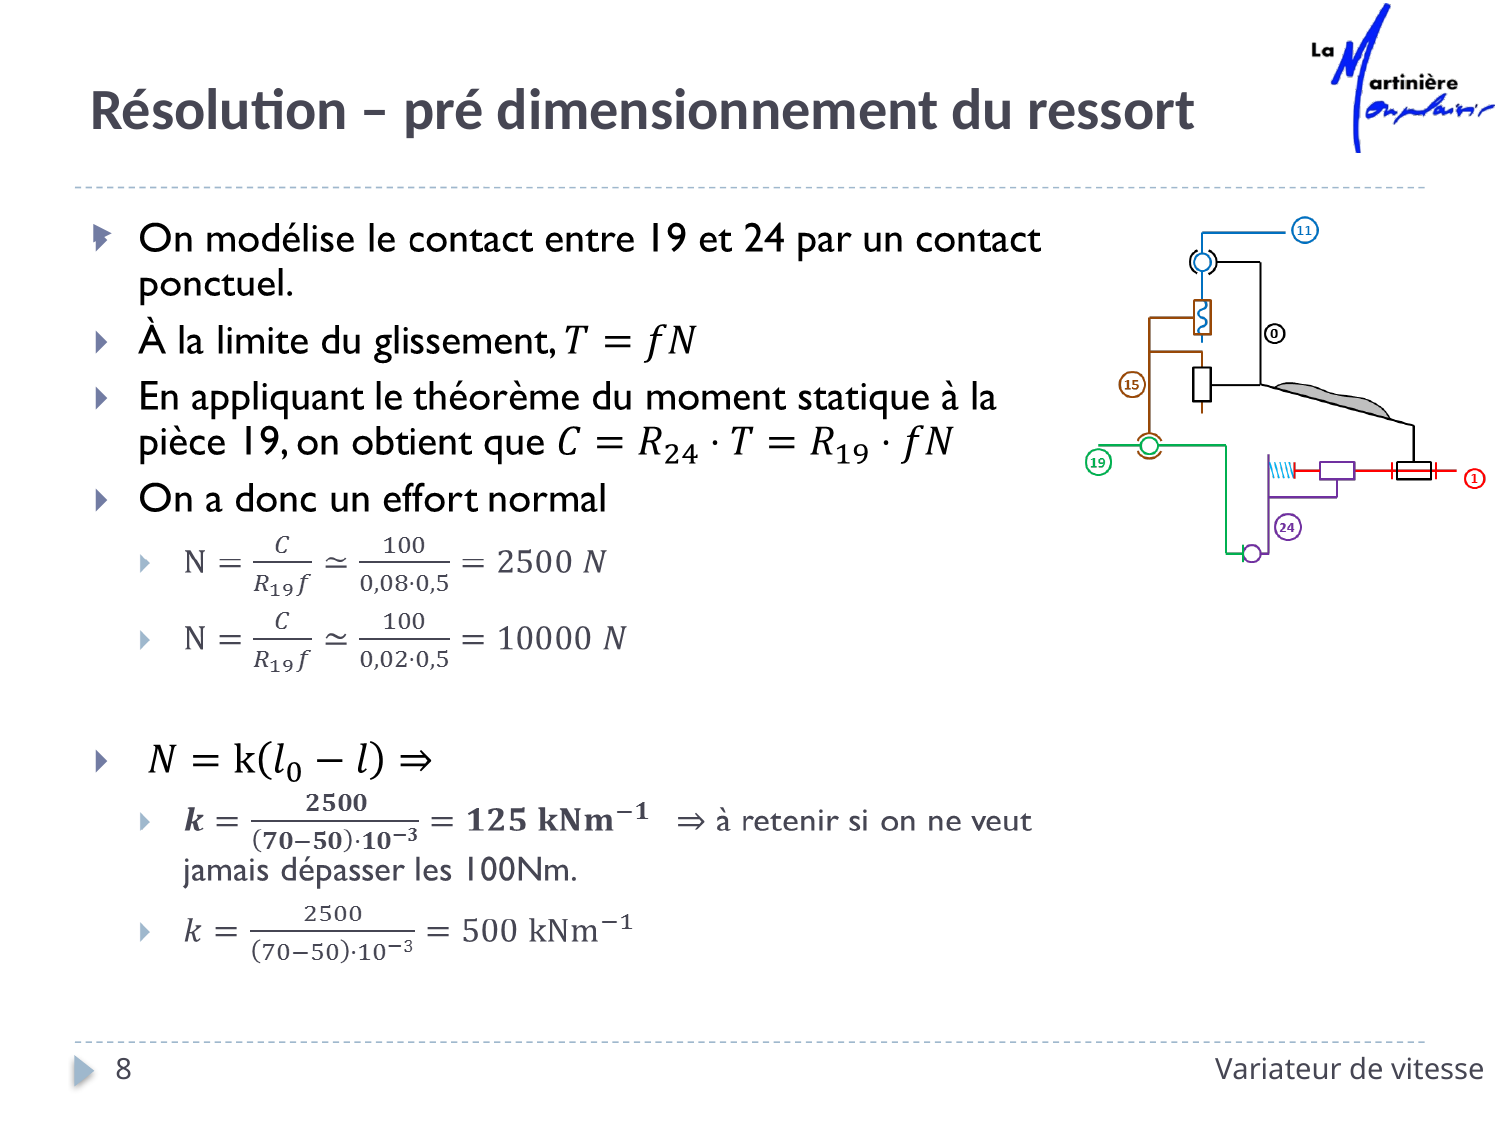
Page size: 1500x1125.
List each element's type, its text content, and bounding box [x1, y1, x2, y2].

title Résolution – pré dimensionnement du ressort [74, 24, 1223, 188]
footer Variateur de vitesse [426, 1042, 1500, 1103]
picture [1080, 215, 1488, 563]
slide_number 8 [100, 1042, 426, 1103]
picture [1310, 3, 1495, 153]
list [74, 199, 1081, 1011]
